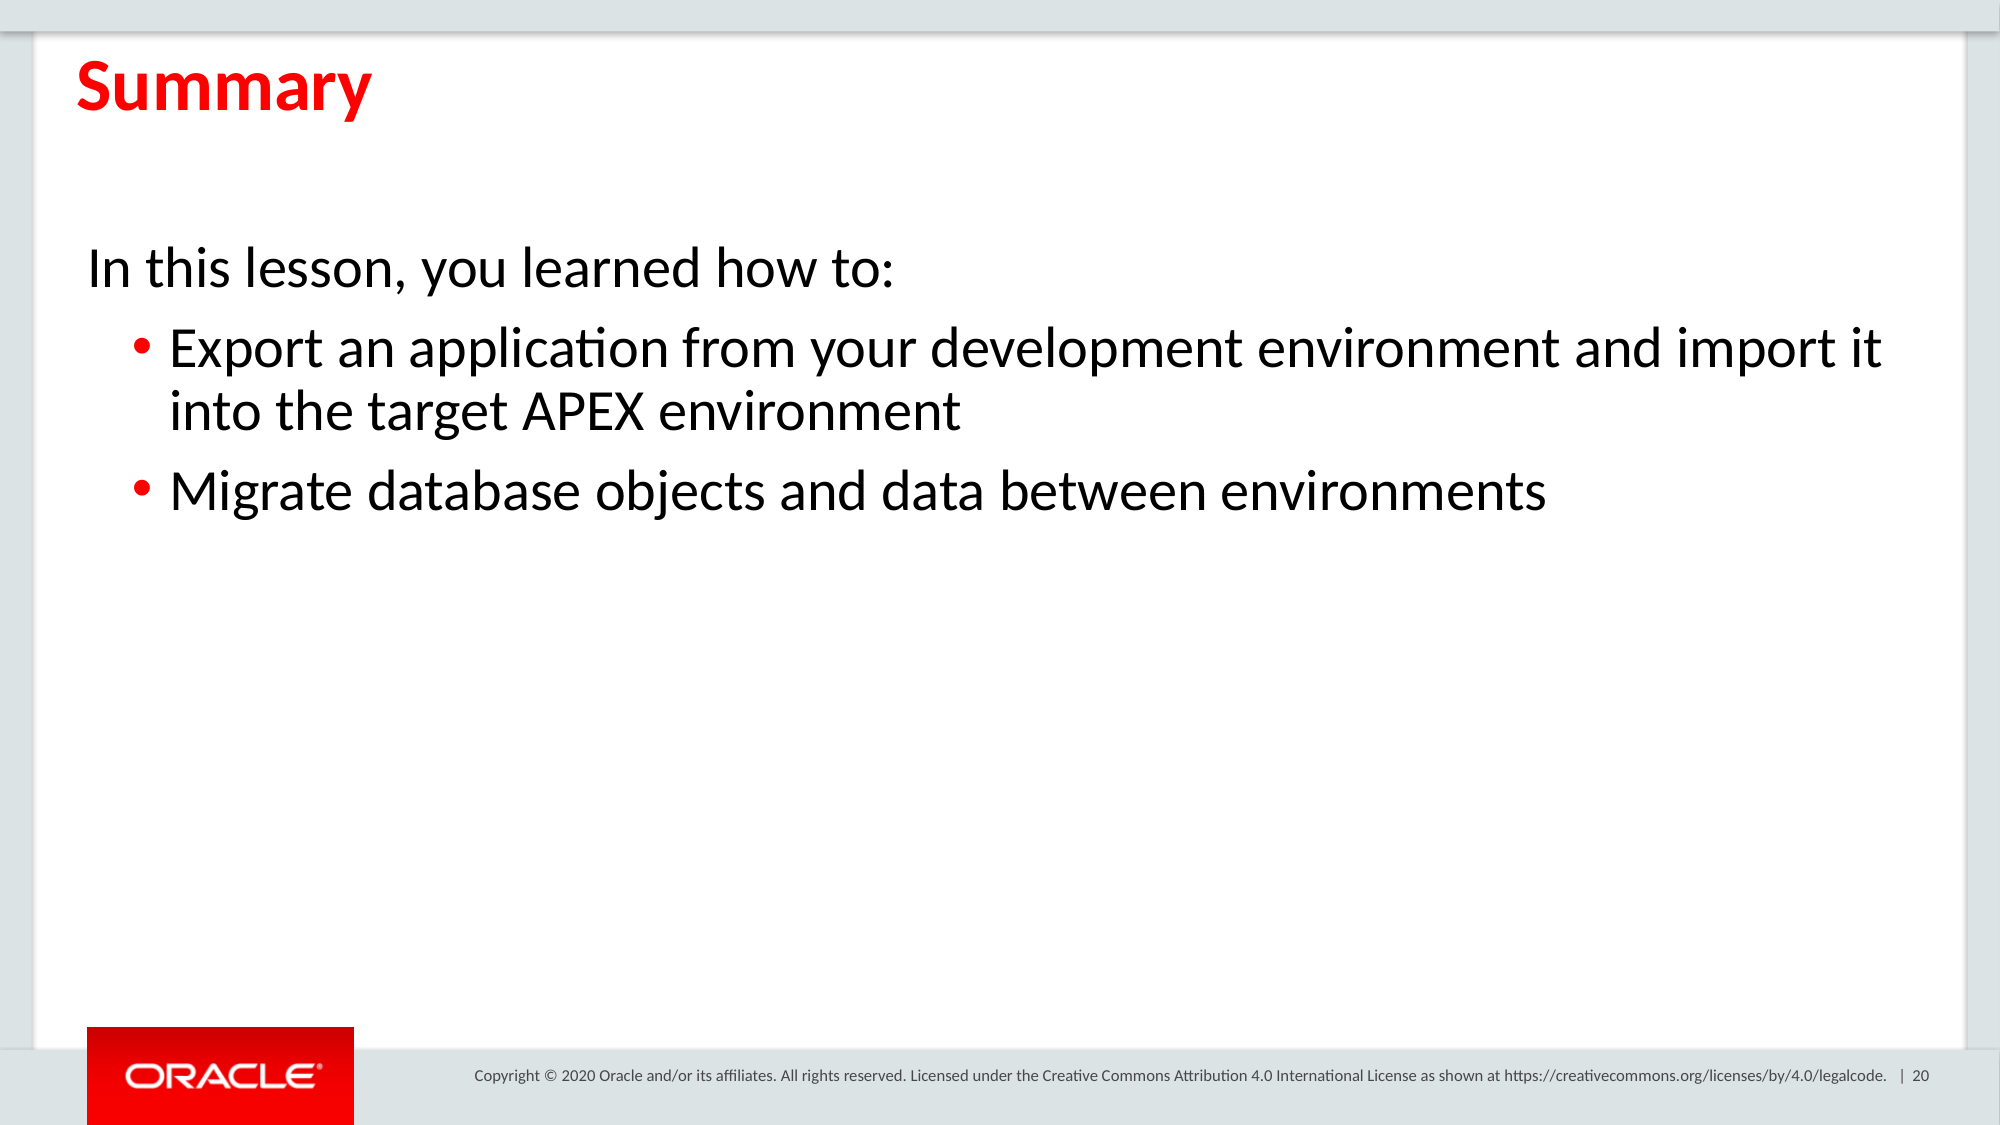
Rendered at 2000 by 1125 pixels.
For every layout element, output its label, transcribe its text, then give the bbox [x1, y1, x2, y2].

list In this lesson, you learned how to: Export an application from your development environment and import it into the target APEX environment Migrate database objects and data between environments [87, 237, 1913, 975]
text_box Summary [76, 43, 1424, 125]
picture [87, 1027, 354, 1125]
